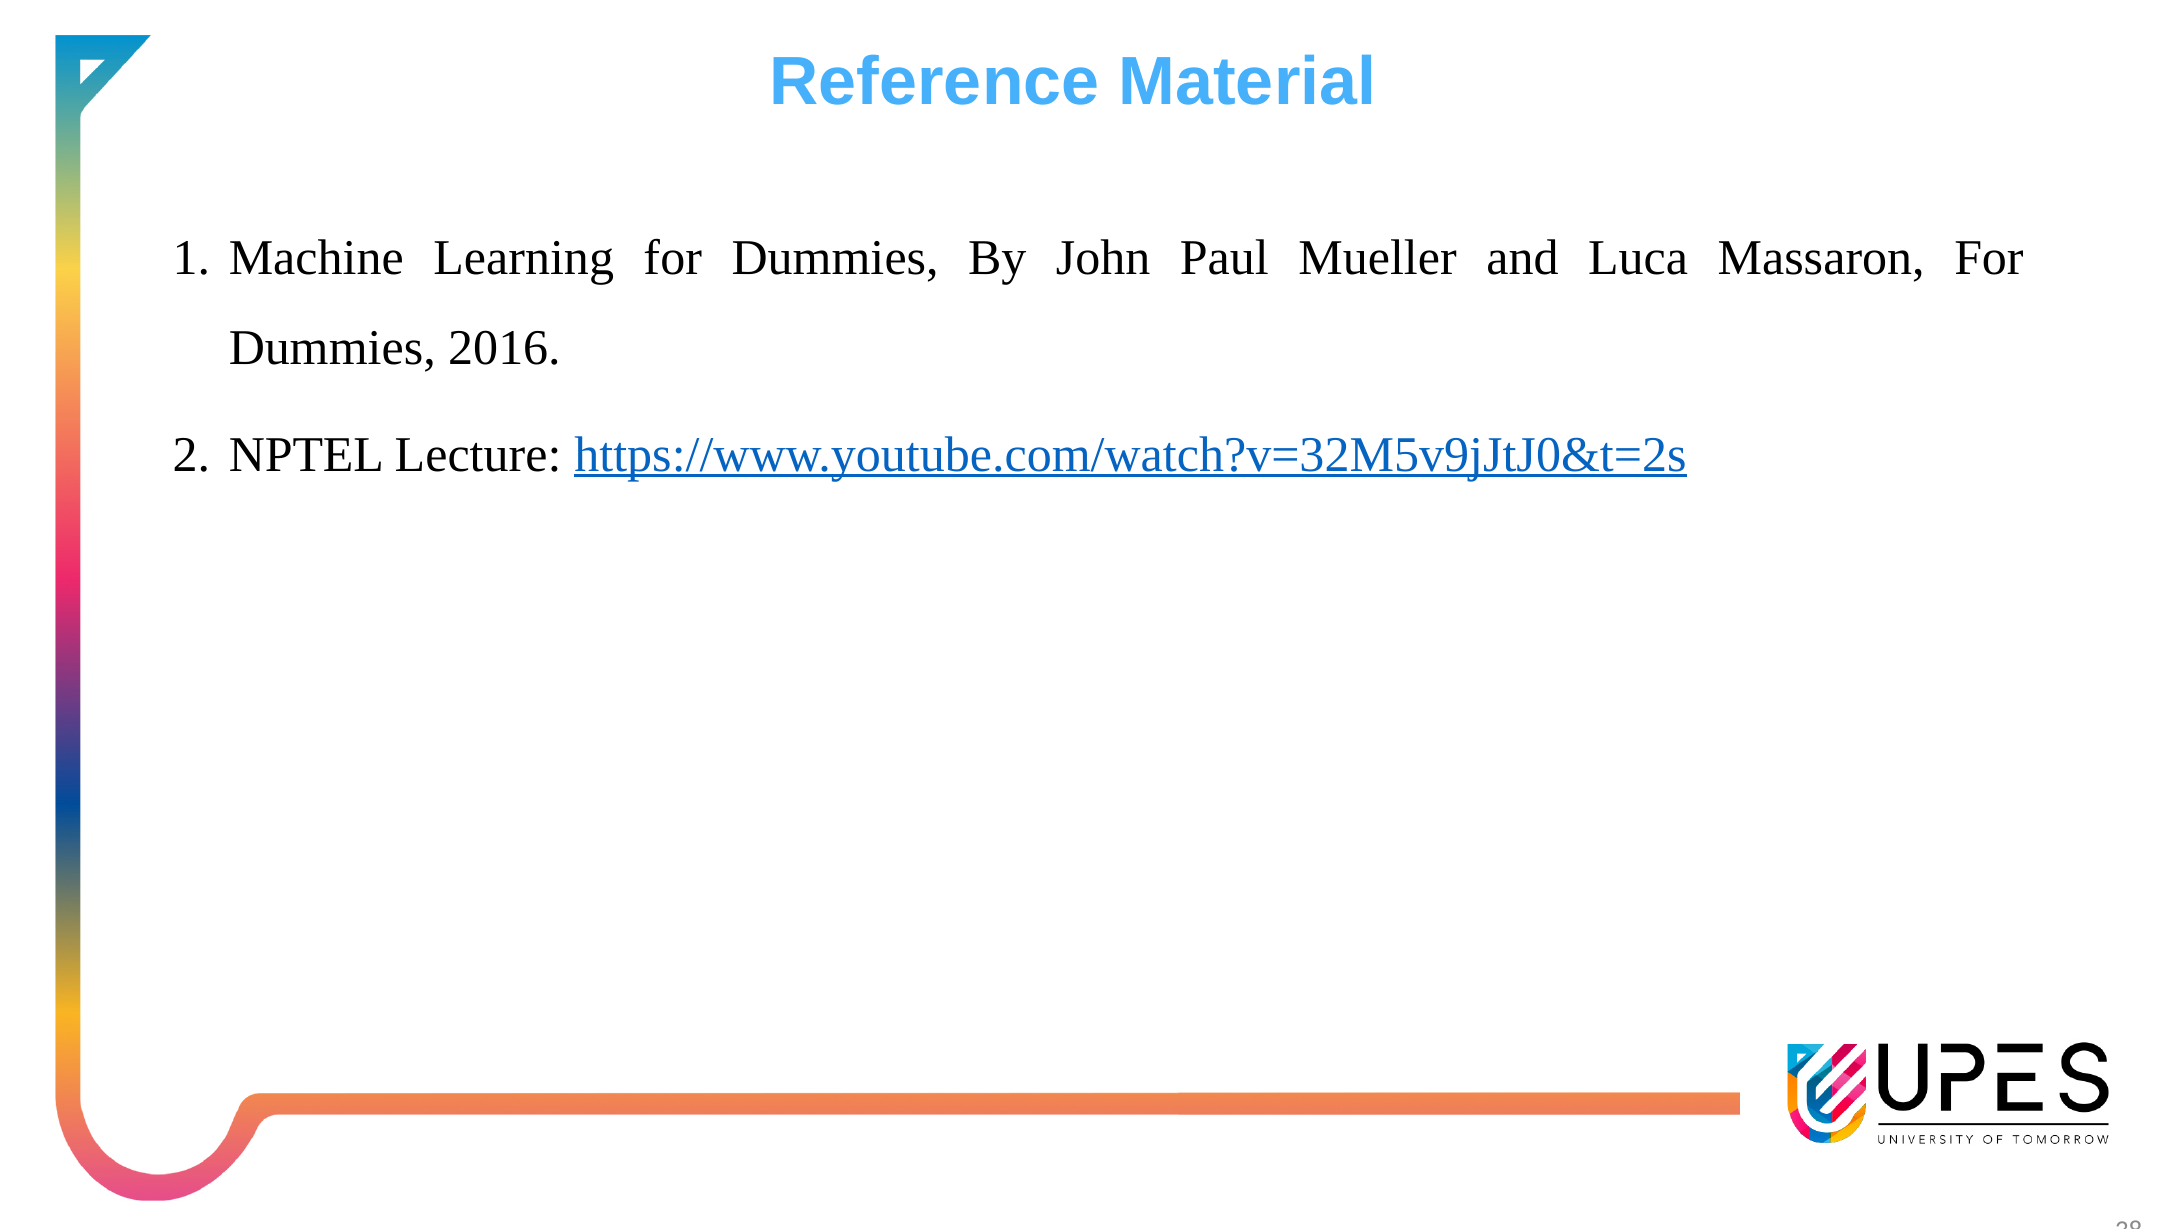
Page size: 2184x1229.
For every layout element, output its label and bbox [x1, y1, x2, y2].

list [12, 0, 2184, 1229]
